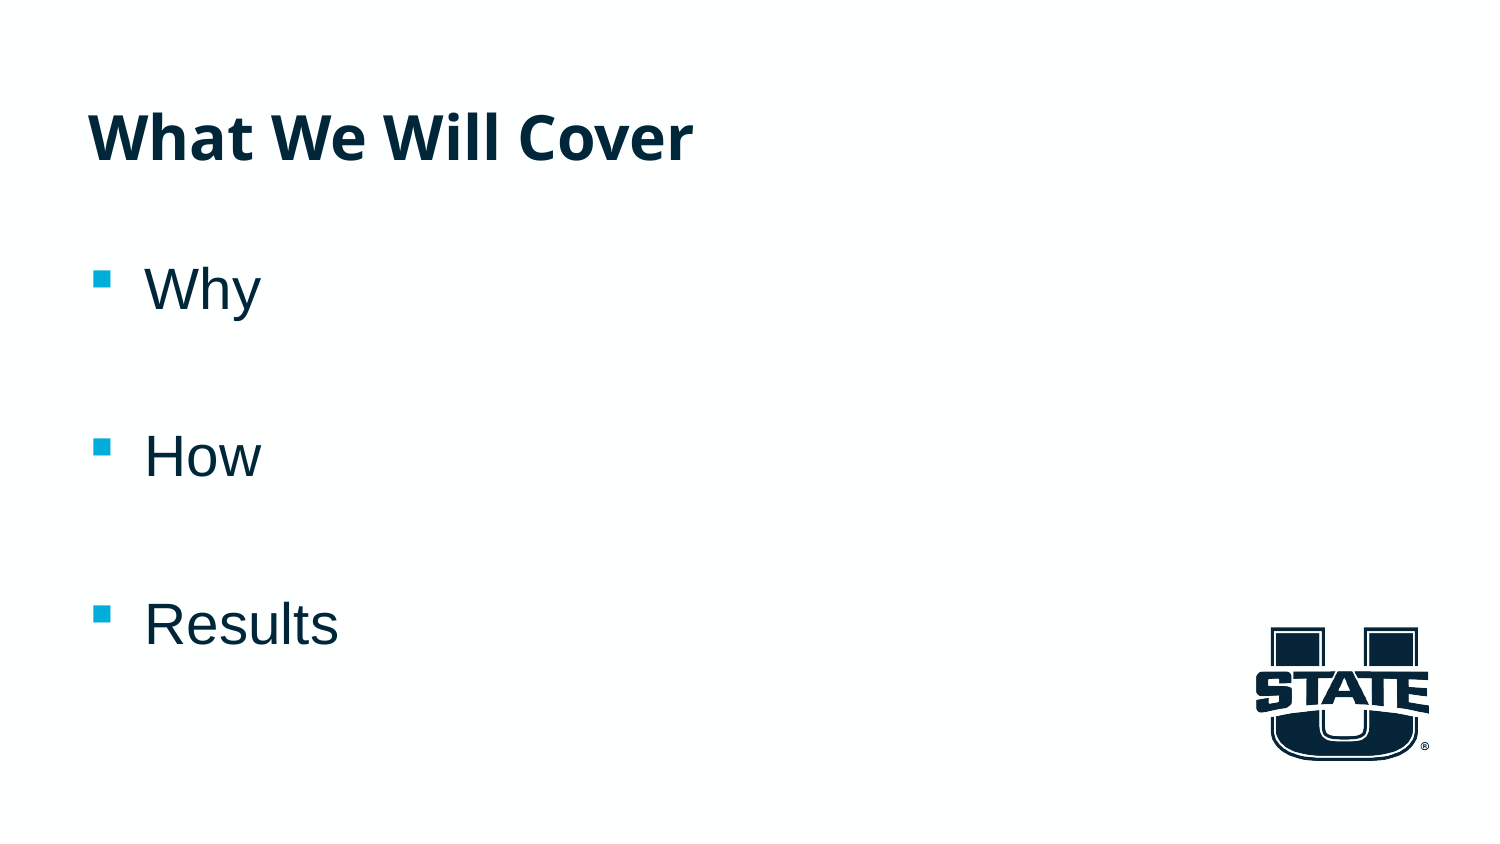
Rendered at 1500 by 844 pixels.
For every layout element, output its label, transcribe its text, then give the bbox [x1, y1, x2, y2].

list Why How Results [73, 251, 1419, 785]
title What We Will Cover [73, 59, 1419, 223]
picture [1419, 627, 1429, 761]
